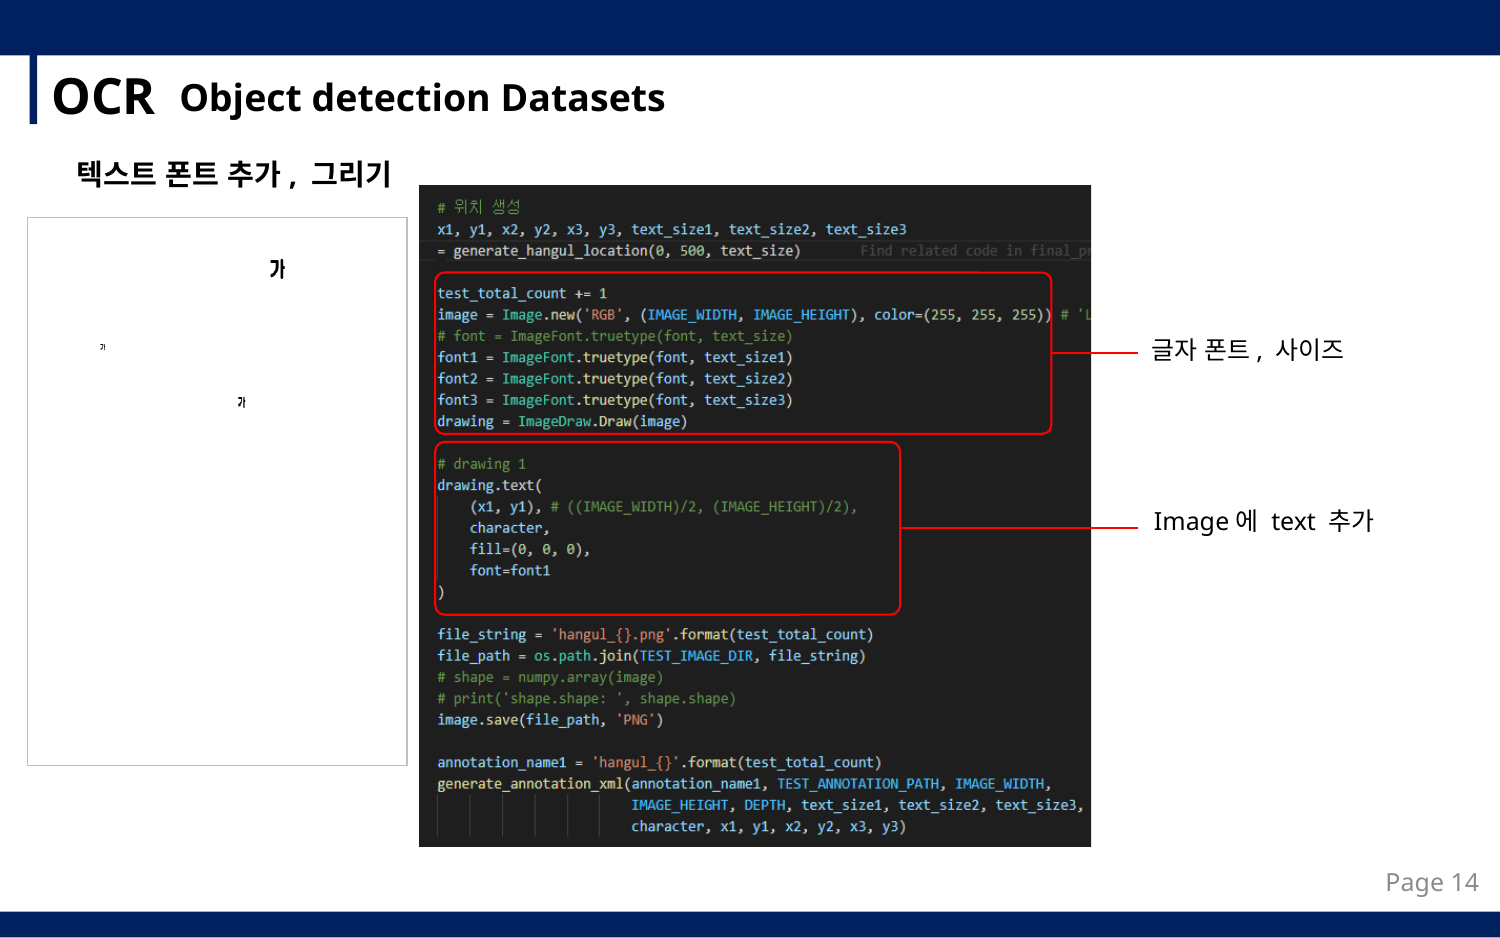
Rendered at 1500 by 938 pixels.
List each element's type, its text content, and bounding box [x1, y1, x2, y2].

text_box Image에 text 추가 [1142, 499, 1391, 542]
text_box Object detection Datasets [164, 67, 682, 127]
slide_number Page 14 [1144, 858, 1495, 909]
text_box [27, 43, 39, 126]
picture [28, 218, 407, 766]
text_box OCR [36, 57, 171, 133]
text_box 글자 폰트, 사이즈 [1139, 328, 1381, 371]
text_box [418, 185, 1092, 847]
text_box 텍스트 폰트 추가, 그리기 [64, 149, 820, 197]
